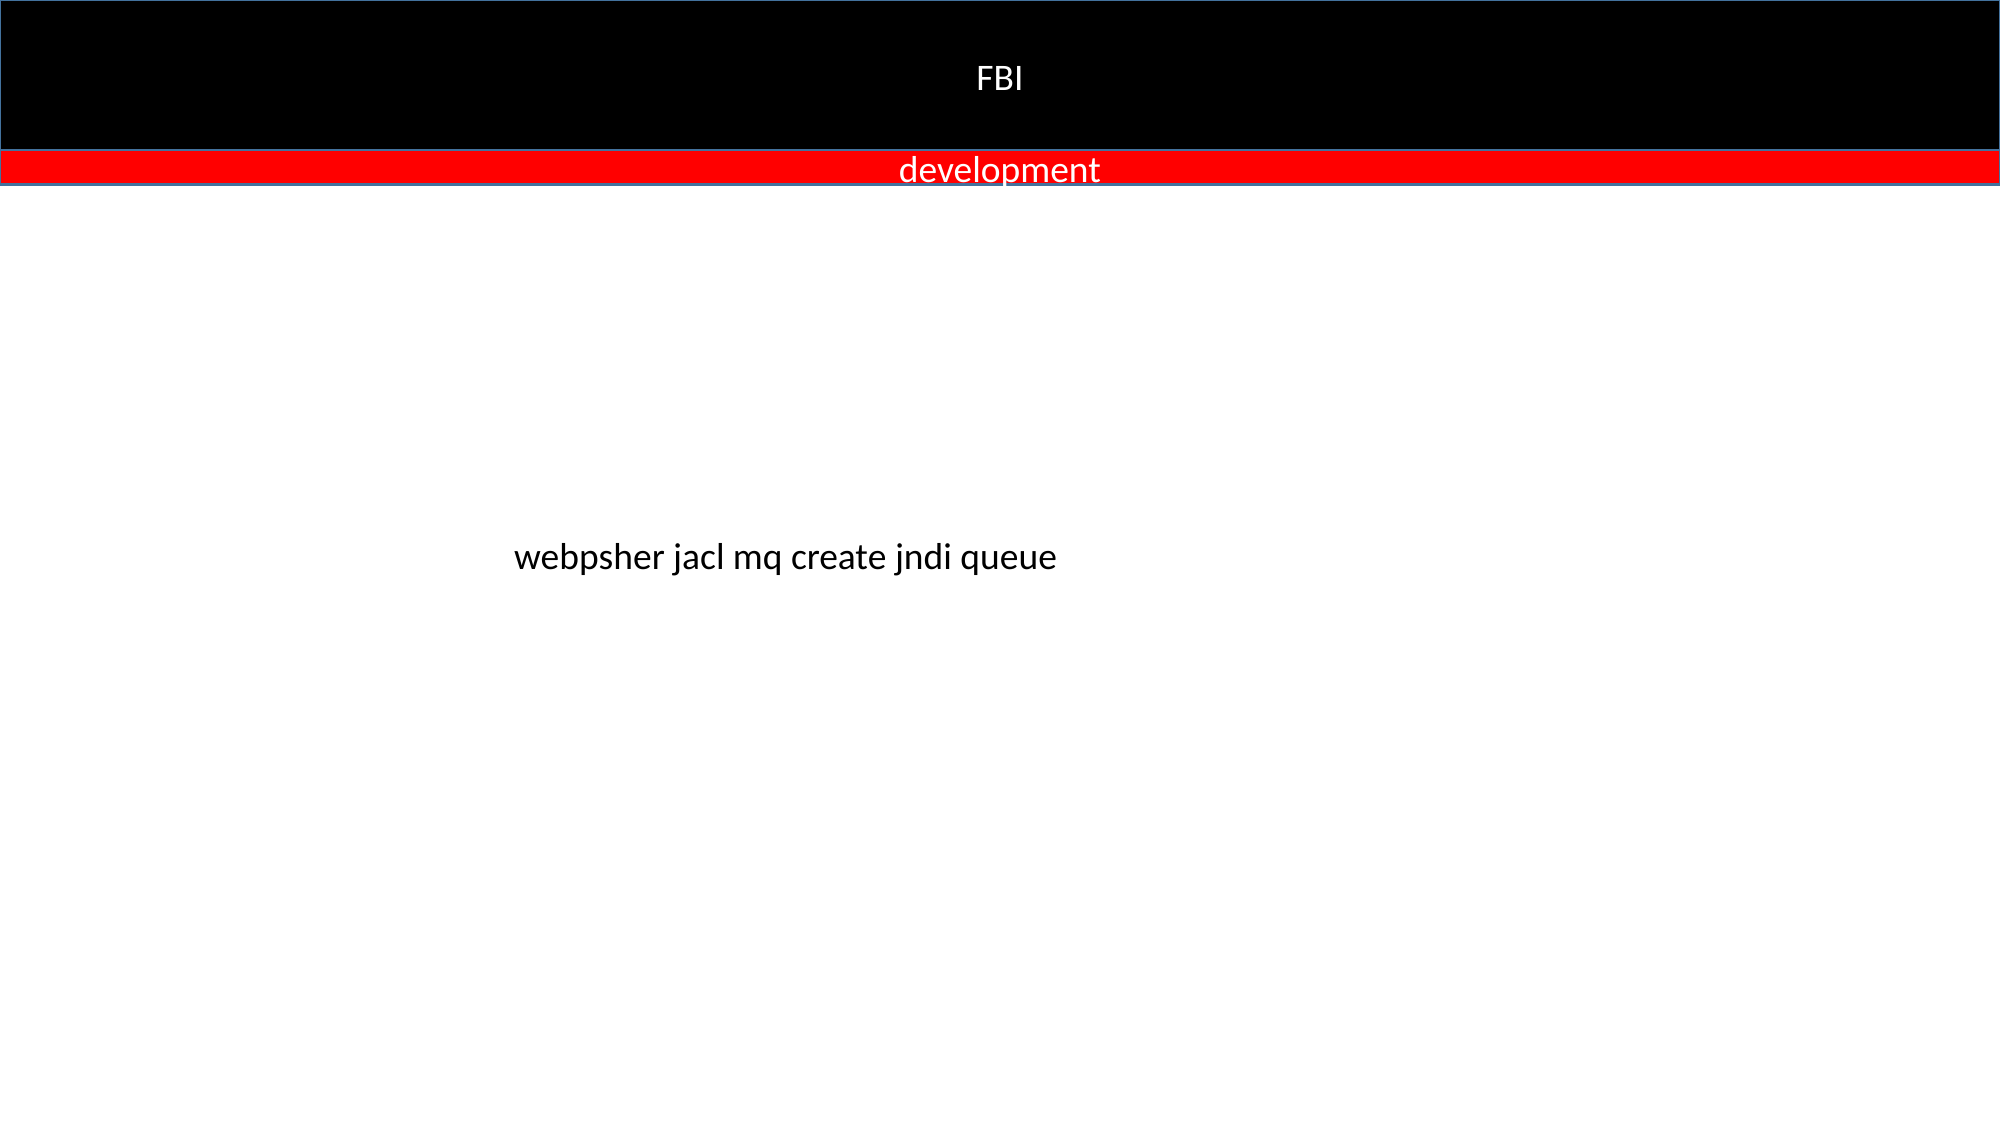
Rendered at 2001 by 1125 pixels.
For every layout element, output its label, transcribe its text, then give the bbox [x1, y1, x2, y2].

text_box webpsher jacl mq create jndi queue [499, 524, 1073, 585]
text_box FBI [0, 0, 2000, 149]
text_box development [0, 149, 2000, 186]
